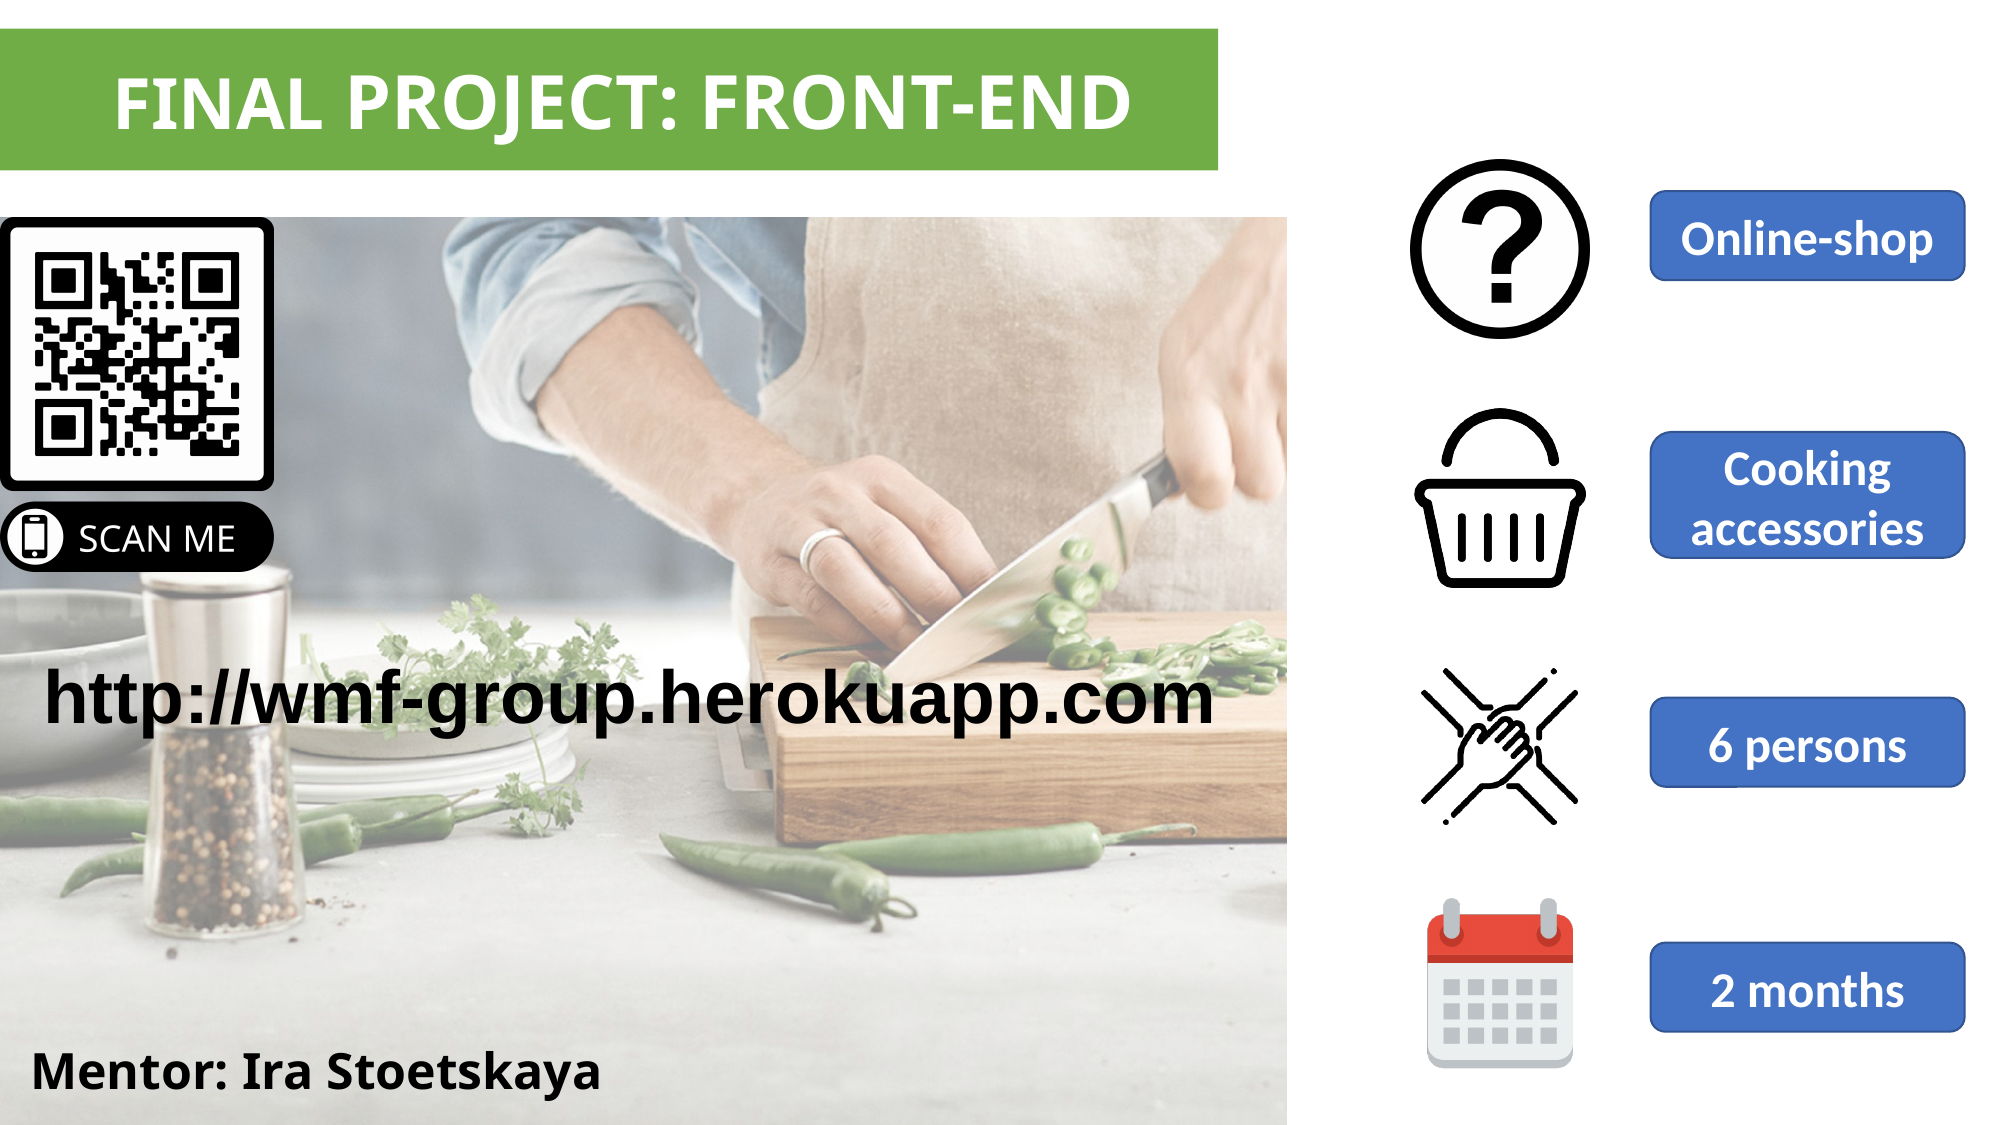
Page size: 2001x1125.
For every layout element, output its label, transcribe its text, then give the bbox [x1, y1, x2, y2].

picture [1421, 668, 1578, 825]
text_box 6 persons [1649, 696, 1966, 788]
picture [0, 217, 1287, 1125]
text_box Cooking accessories [1649, 430, 1966, 559]
picture [1403, 890, 1597, 1084]
picture [1410, 159, 1590, 339]
picture [1410, 408, 1590, 588]
text_box Online-shop [1649, 190, 1966, 282]
text_box FINAL PROJECT: FRONT-END [0, 28, 1219, 171]
text_box 2 months [1649, 941, 1966, 1033]
